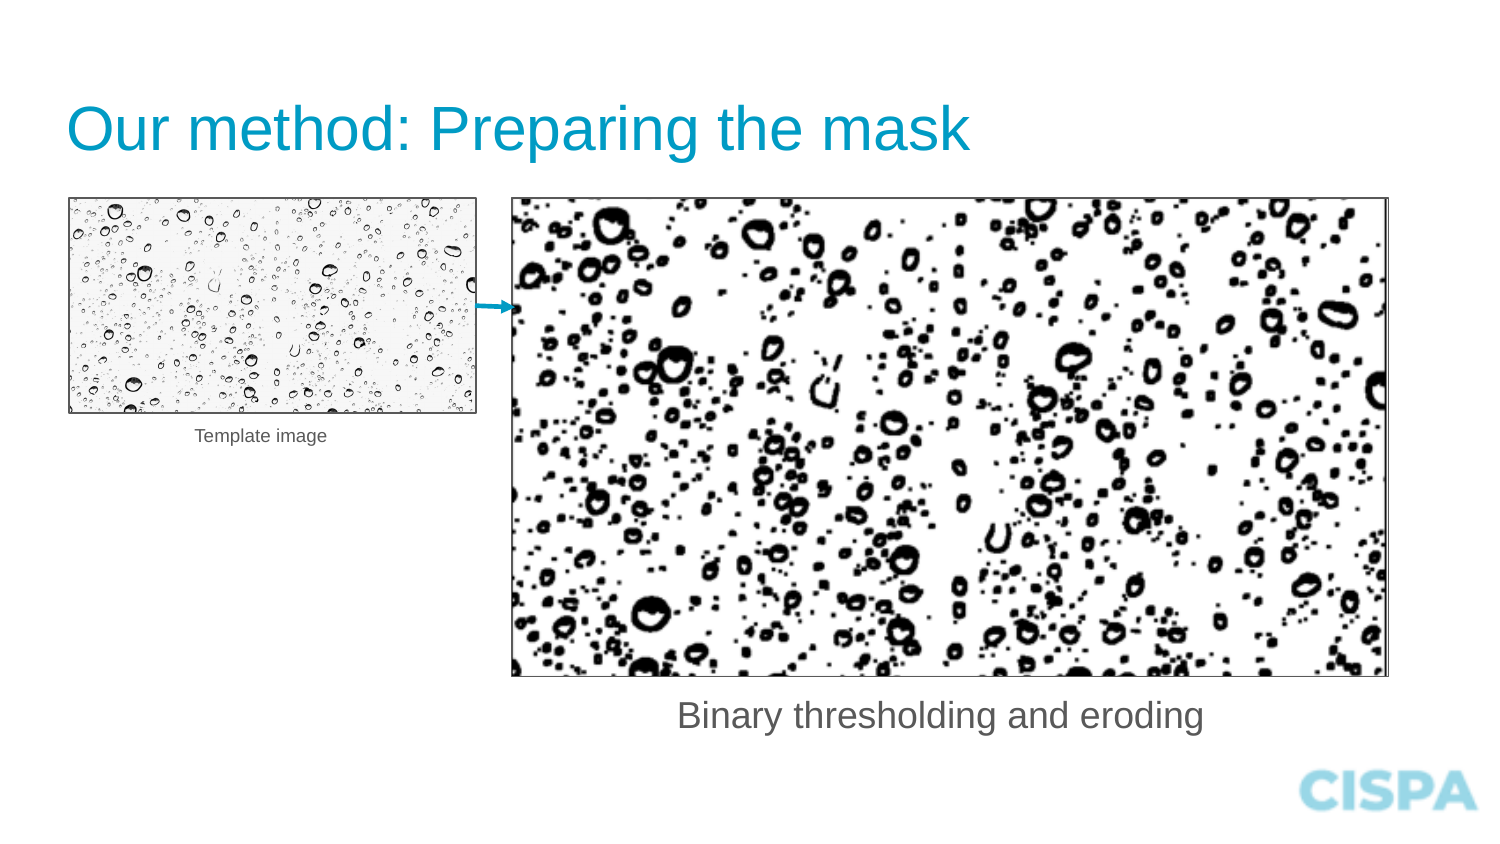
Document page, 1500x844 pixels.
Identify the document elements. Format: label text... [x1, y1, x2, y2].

picture [511, 198, 1388, 677]
picture [0, 749, 1500, 844]
title Our method: Preparing the mask [51, 72, 1449, 167]
picture [69, 198, 476, 413]
text_box Binary thresholding and eroding [661, 684, 1238, 751]
text_box Template image [179, 421, 366, 458]
